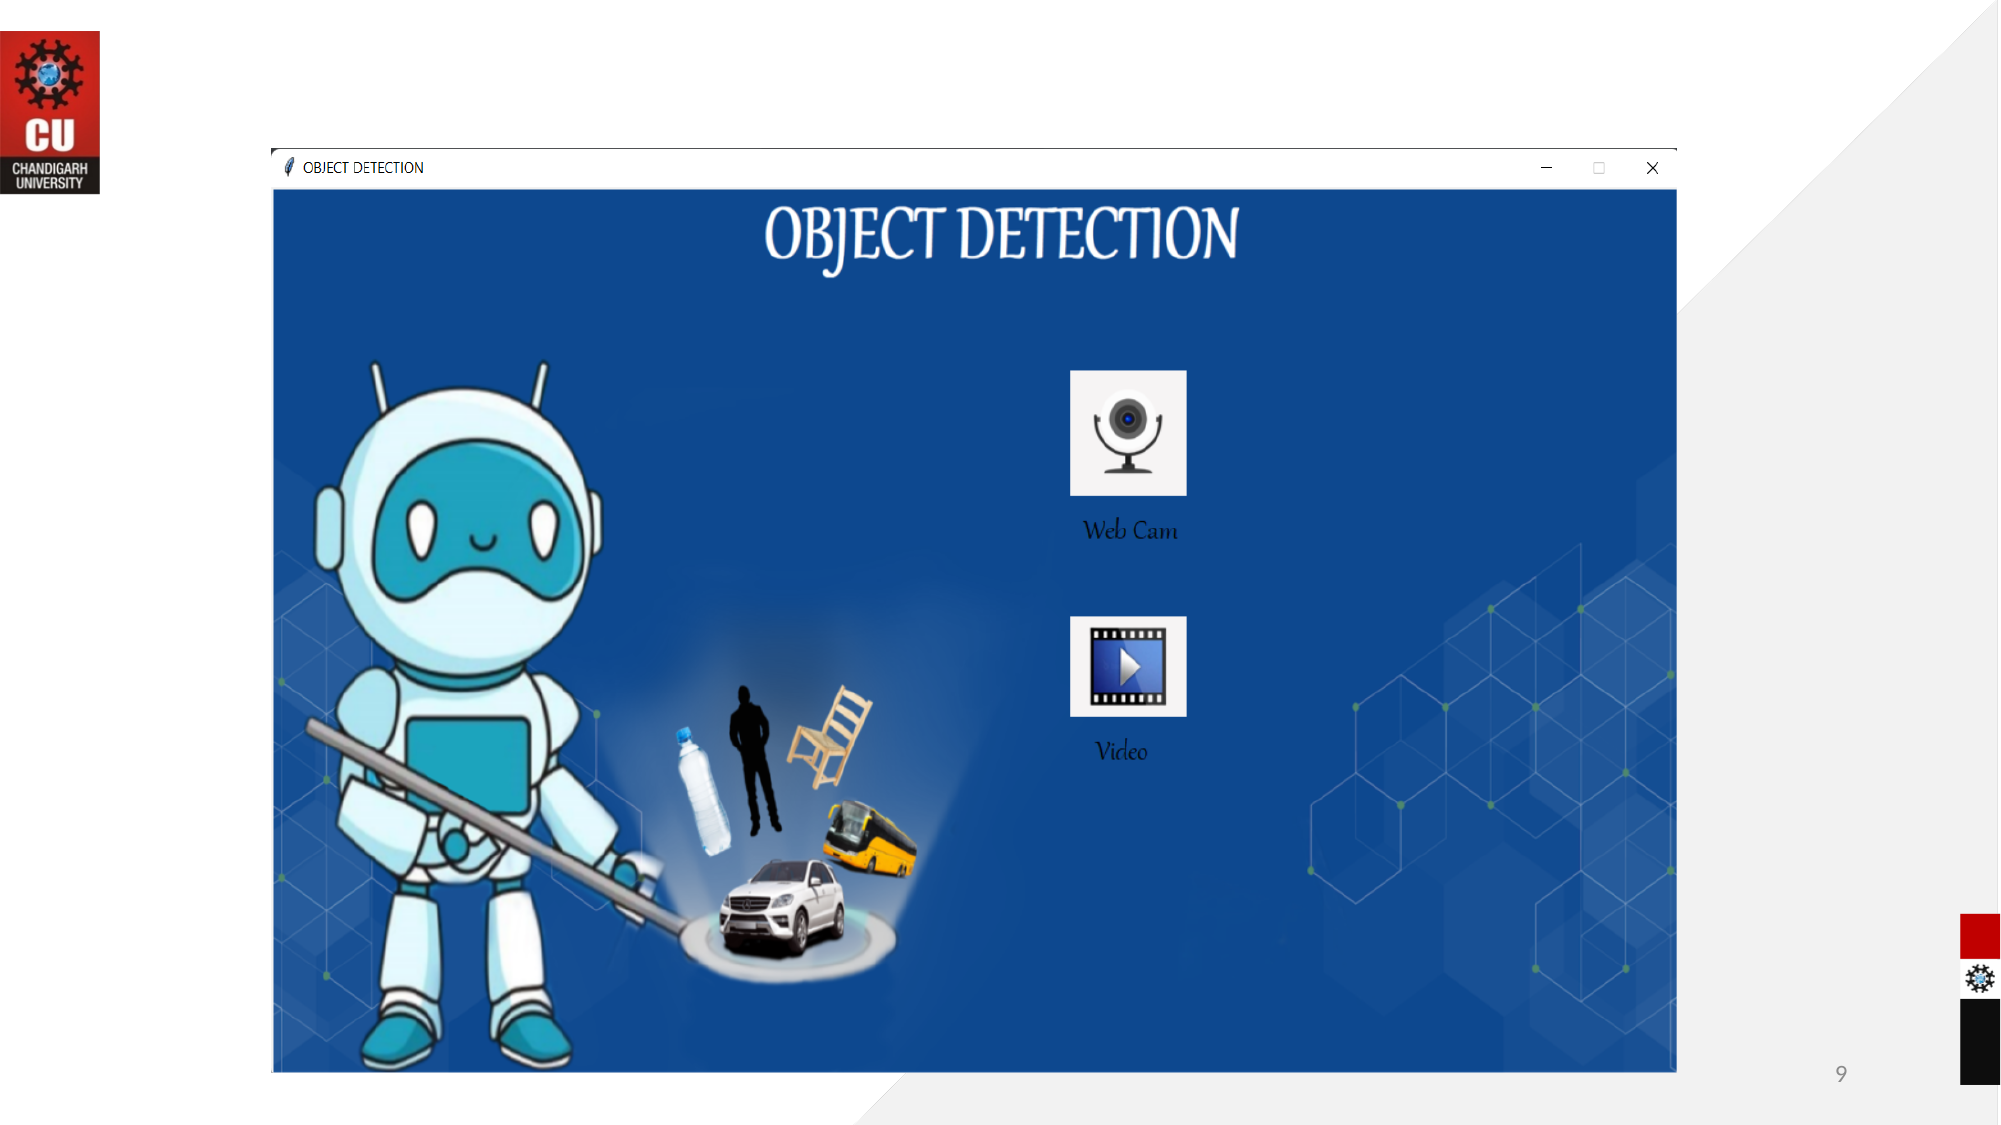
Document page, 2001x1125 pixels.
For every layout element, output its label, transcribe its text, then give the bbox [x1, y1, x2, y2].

slide_number 9 [1412, 1042, 1863, 1103]
picture [0, 0, 2001, 1125]
